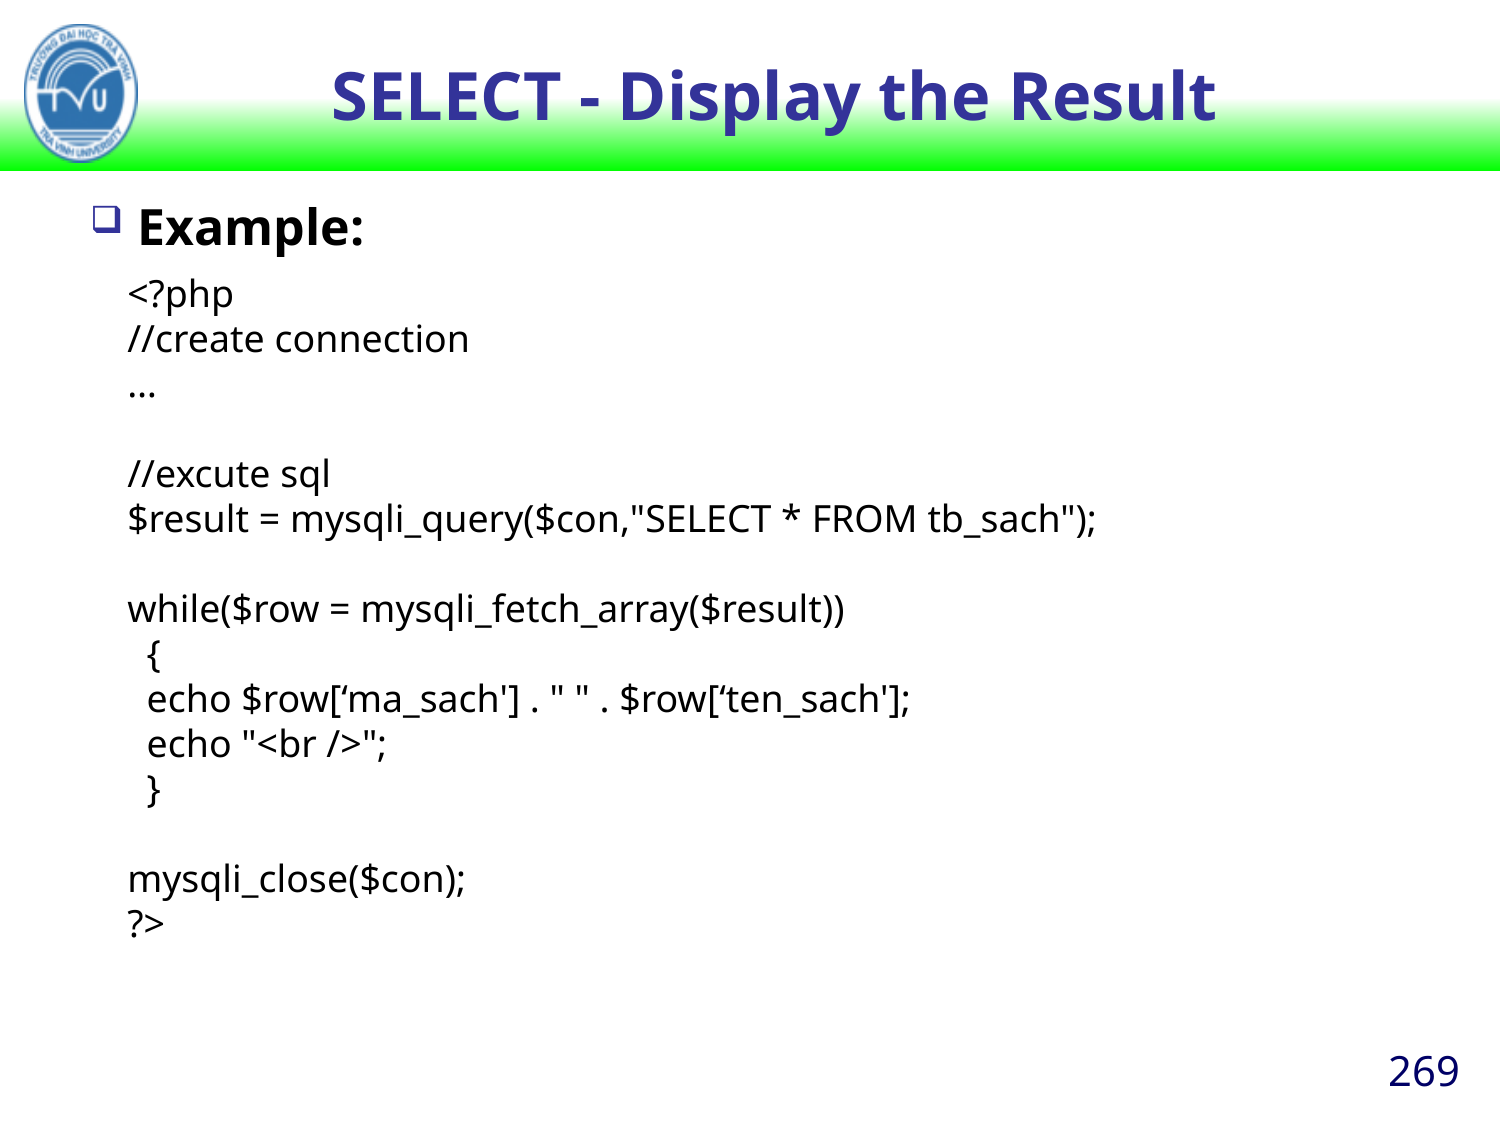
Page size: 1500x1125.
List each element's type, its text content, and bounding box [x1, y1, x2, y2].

picture [24, 24, 74, 163]
title SELECT - Display the Result [74, 24, 1476, 163]
list Example: [74, 187, 1476, 1063]
slide_number 269 [1312, 1037, 1476, 1101]
text_box <?php //create connection … //excute sql $result = mysqli_query($con,"SELECT * FROM tb_sach"); while($row = mysqli_fetch_array($result)) { echo $row[‘ma_sach'] . " " . $row[‘ten_sach']; echo "<br />"; } mysqli_close($con); ?> [112, 262, 1500, 953]
